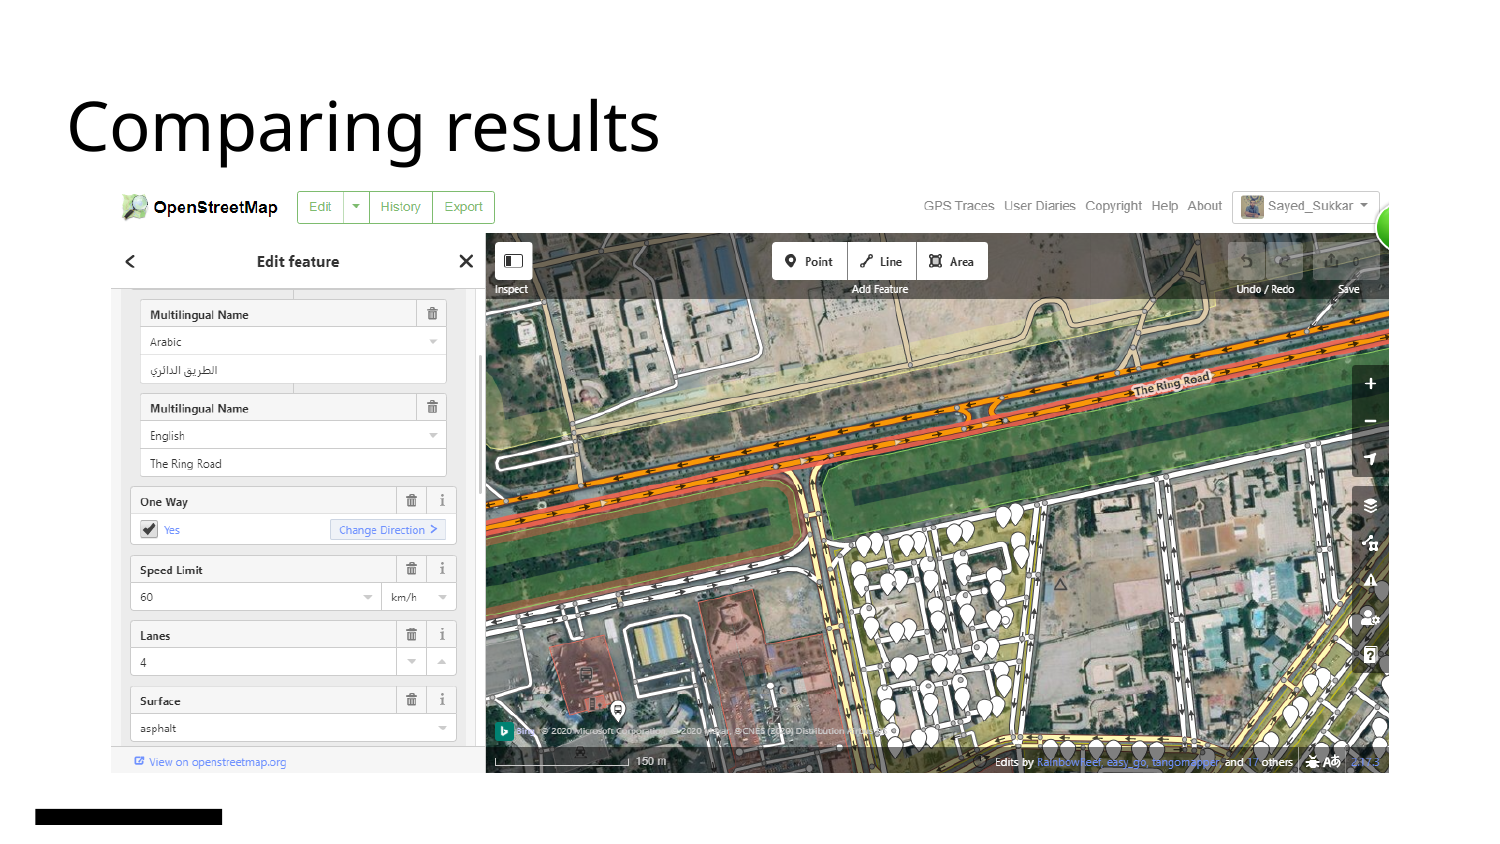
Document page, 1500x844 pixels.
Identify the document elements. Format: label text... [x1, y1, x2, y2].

title Comparing results [51, 61, 1449, 182]
picture [111, 181, 1389, 774]
